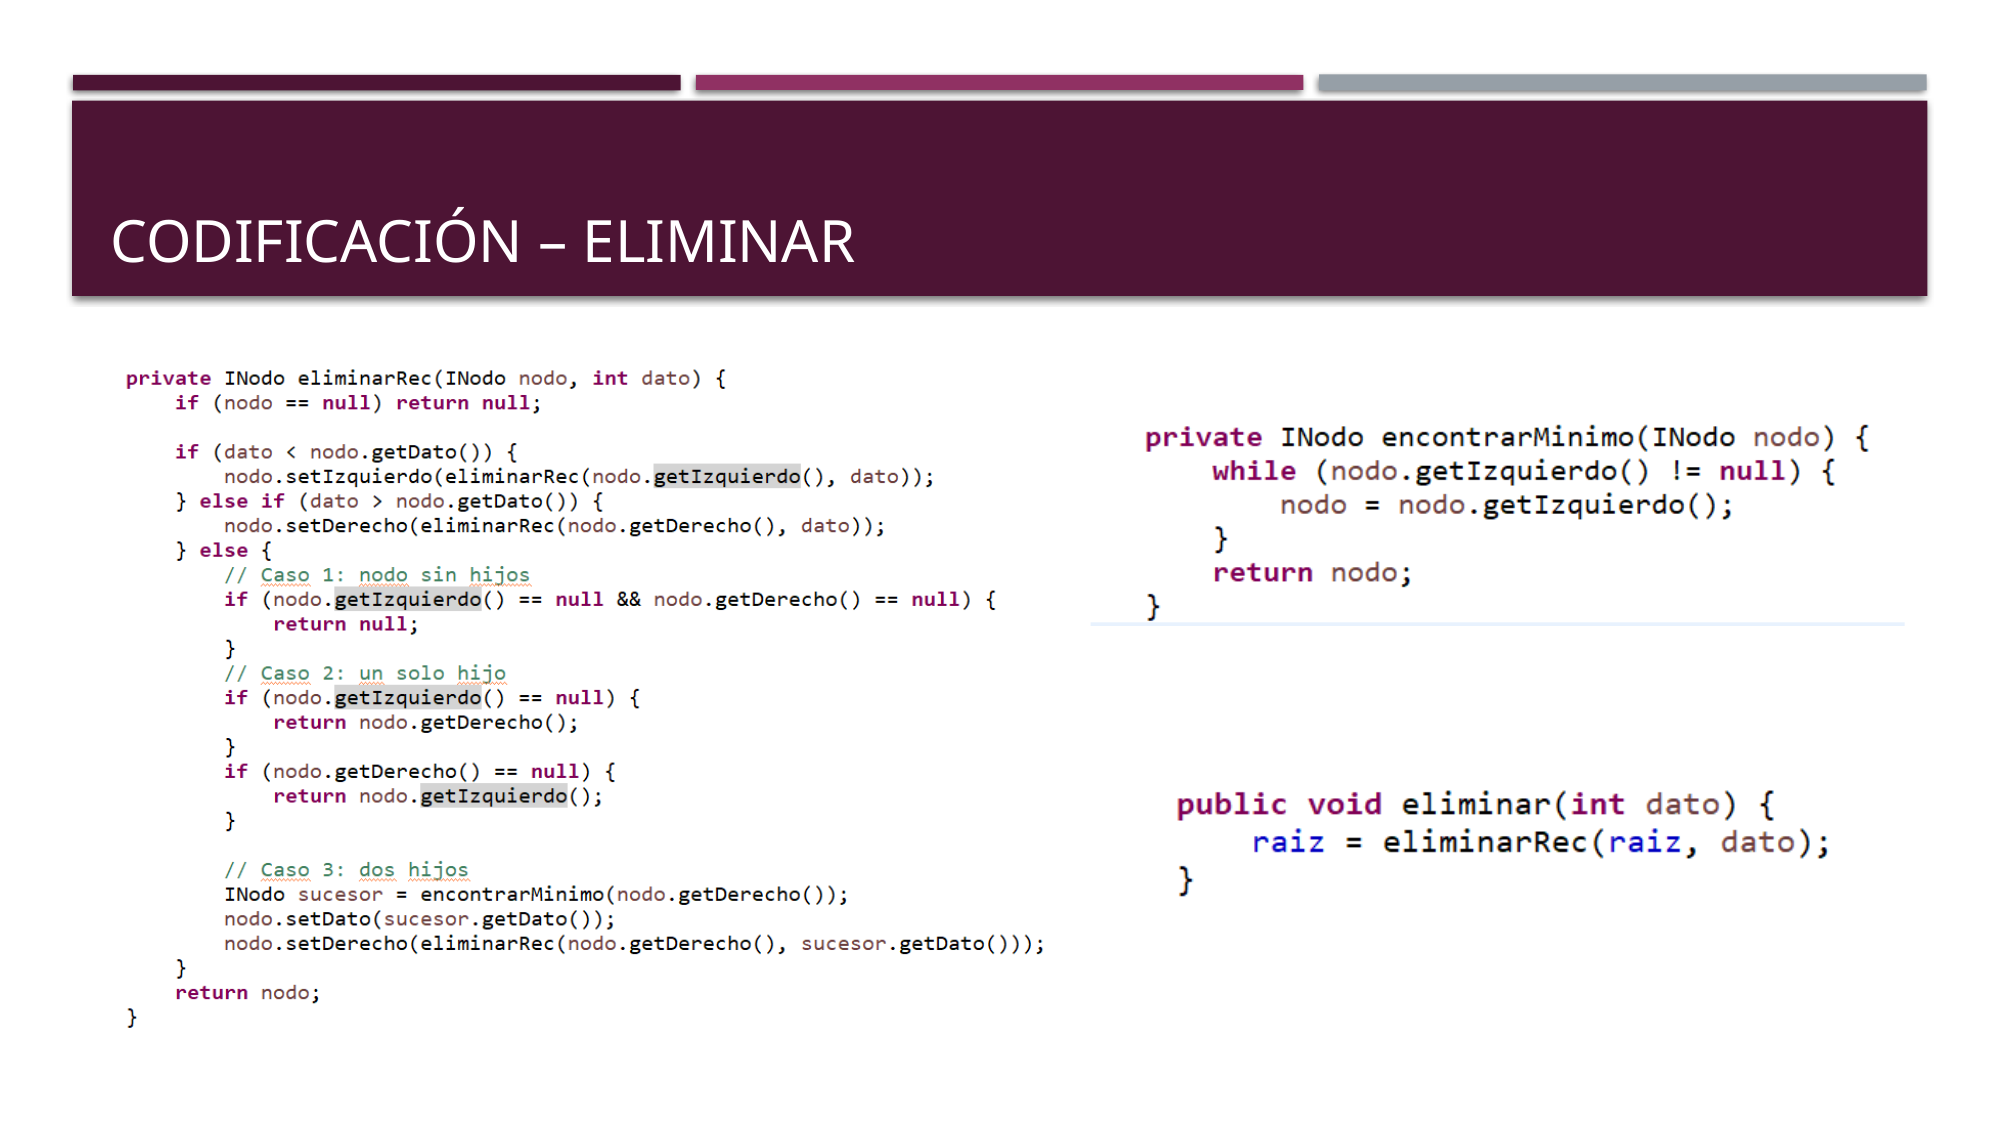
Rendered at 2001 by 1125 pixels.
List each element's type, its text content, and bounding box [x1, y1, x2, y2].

picture [1130, 771, 1874, 920]
picture [94, 352, 1906, 1036]
title Codificación – Eliminar [95, 115, 1905, 282]
